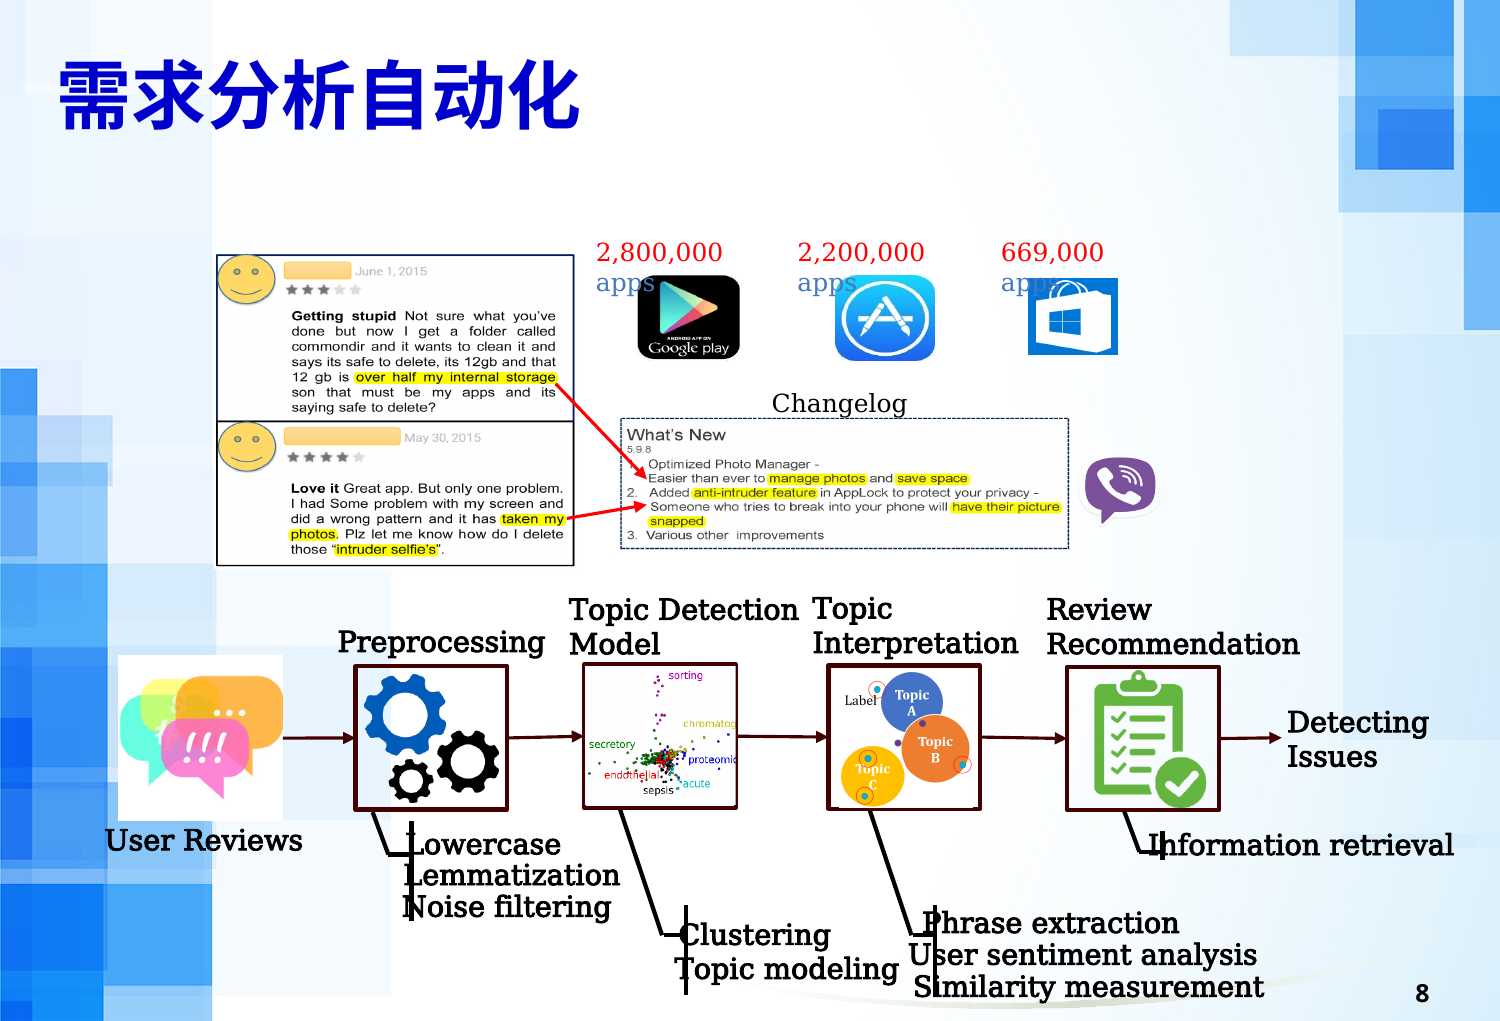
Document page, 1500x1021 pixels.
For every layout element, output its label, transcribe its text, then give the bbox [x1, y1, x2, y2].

picture [0, 0, 1500, 1021]
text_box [114, 583, 1440, 1008]
slide_number 8 [1374, 970, 1471, 1019]
title 需求分析自动化 [41, 18, 1471, 146]
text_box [213, 228, 1176, 569]
